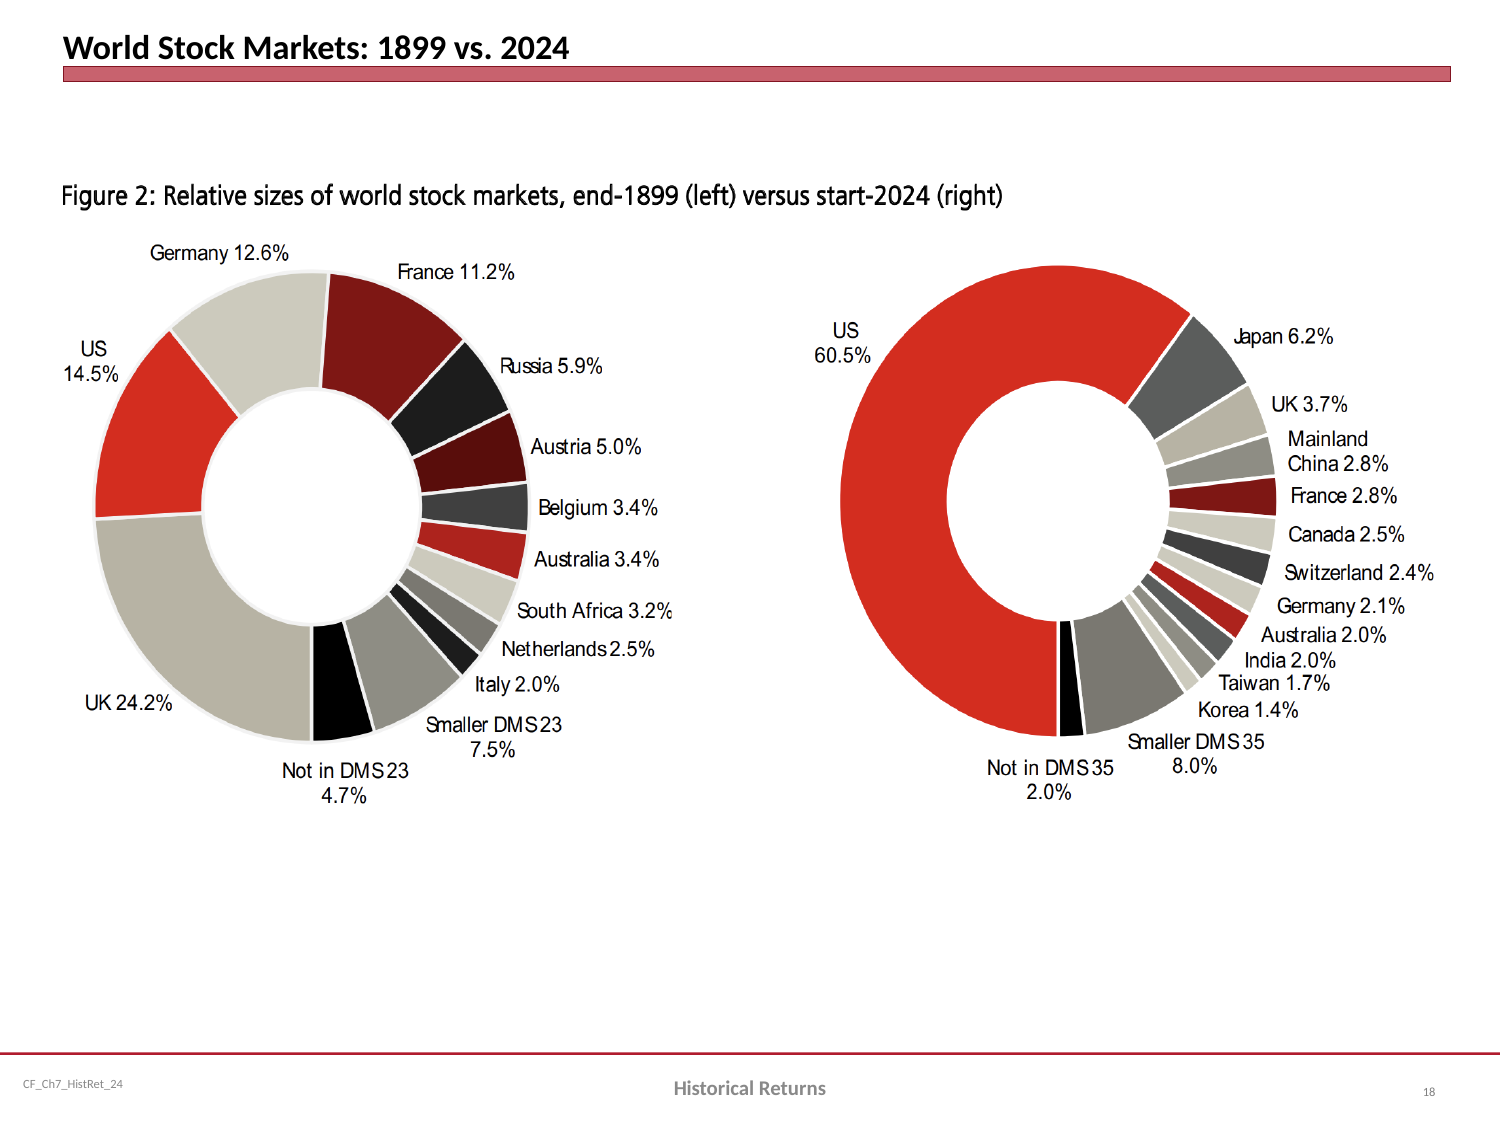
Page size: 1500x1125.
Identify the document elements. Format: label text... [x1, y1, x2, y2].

footer Historical Returns [512, 1056, 988, 1117]
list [62, 174, 1451, 826]
title World Stock Markets: 1899 vs. 2024 [62, 6, 1451, 67]
slide_number 18 [1375, 1061, 1451, 1122]
